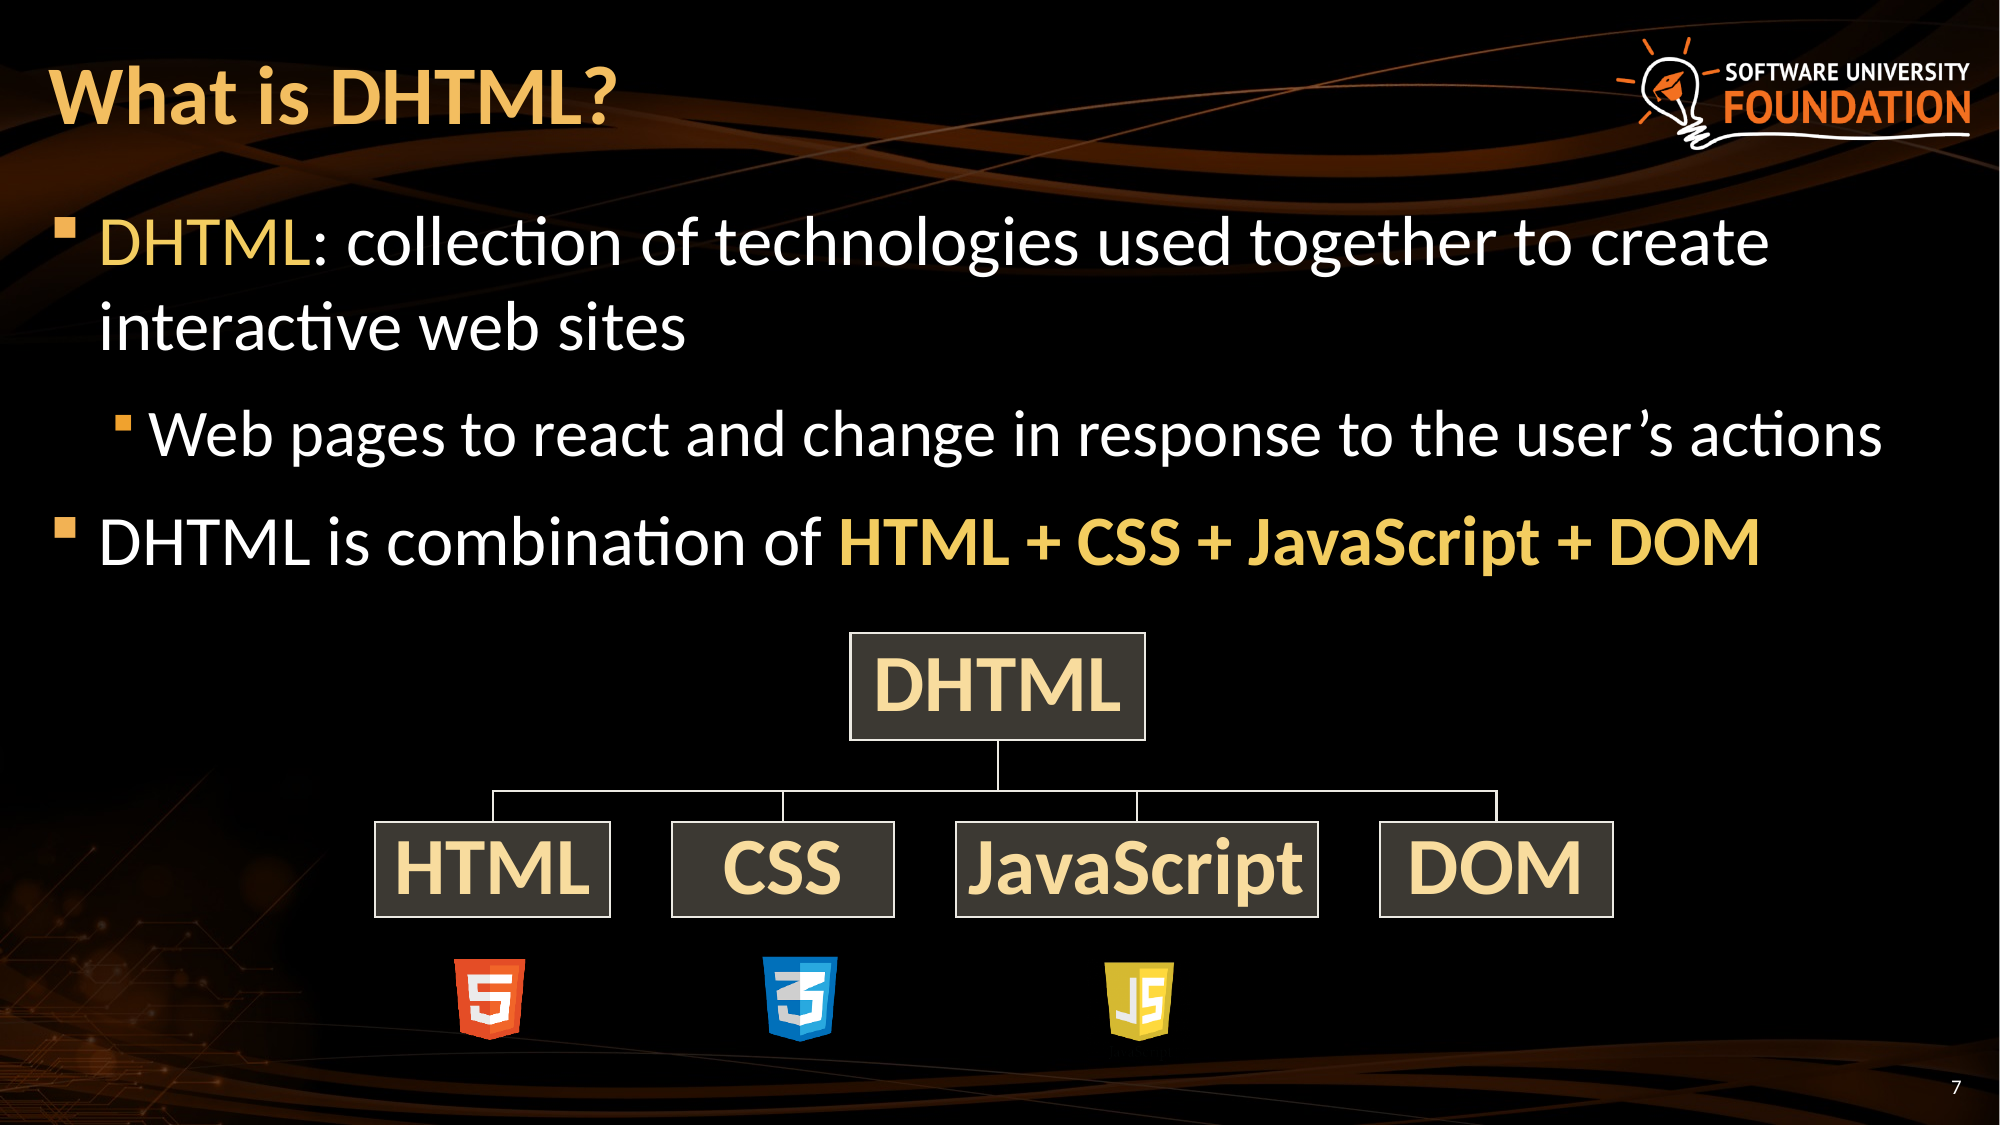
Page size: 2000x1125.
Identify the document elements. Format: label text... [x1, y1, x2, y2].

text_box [374, 562, 1613, 1000]
list DHTML: collection of technologies used together to create interactive web sites Web pages to react and change in response to the user’s actions DHTML is combination of HTML + CSS + JavaScript + DOM [31, 188, 1968, 1103]
title What is DHTML? [30, 6, 1602, 189]
picture [0, 0, 2000, 1125]
